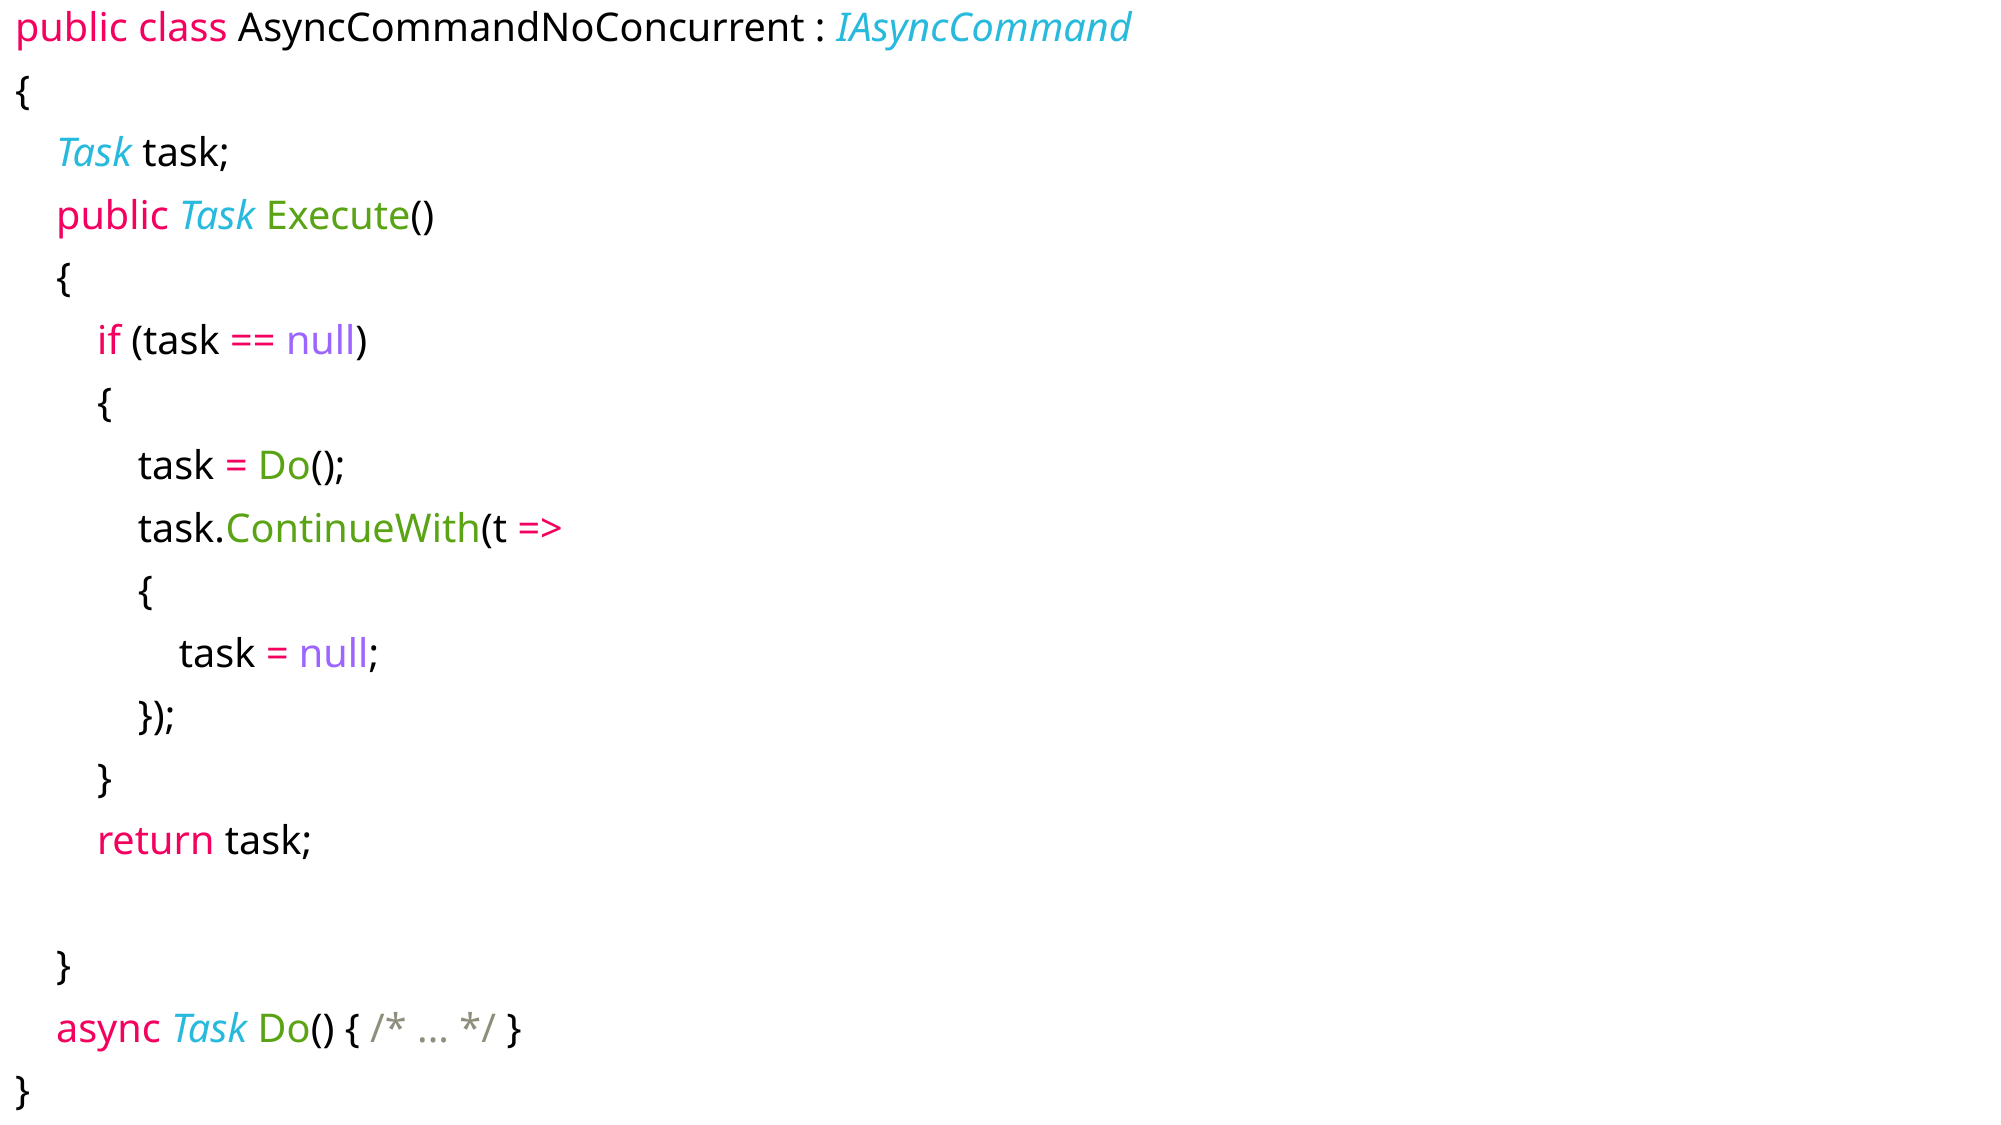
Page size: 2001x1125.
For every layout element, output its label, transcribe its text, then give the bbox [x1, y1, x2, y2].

list public class AsyncCommandNoConcurrent : IAsyncCommand { Task task; public Task Execute() { if (task == null) { task = Do(); task.ContinueWith(t => { task = null; }); } return task; } async Task Do() { /* ... */ } } [0, 0, 2000, 1125]
